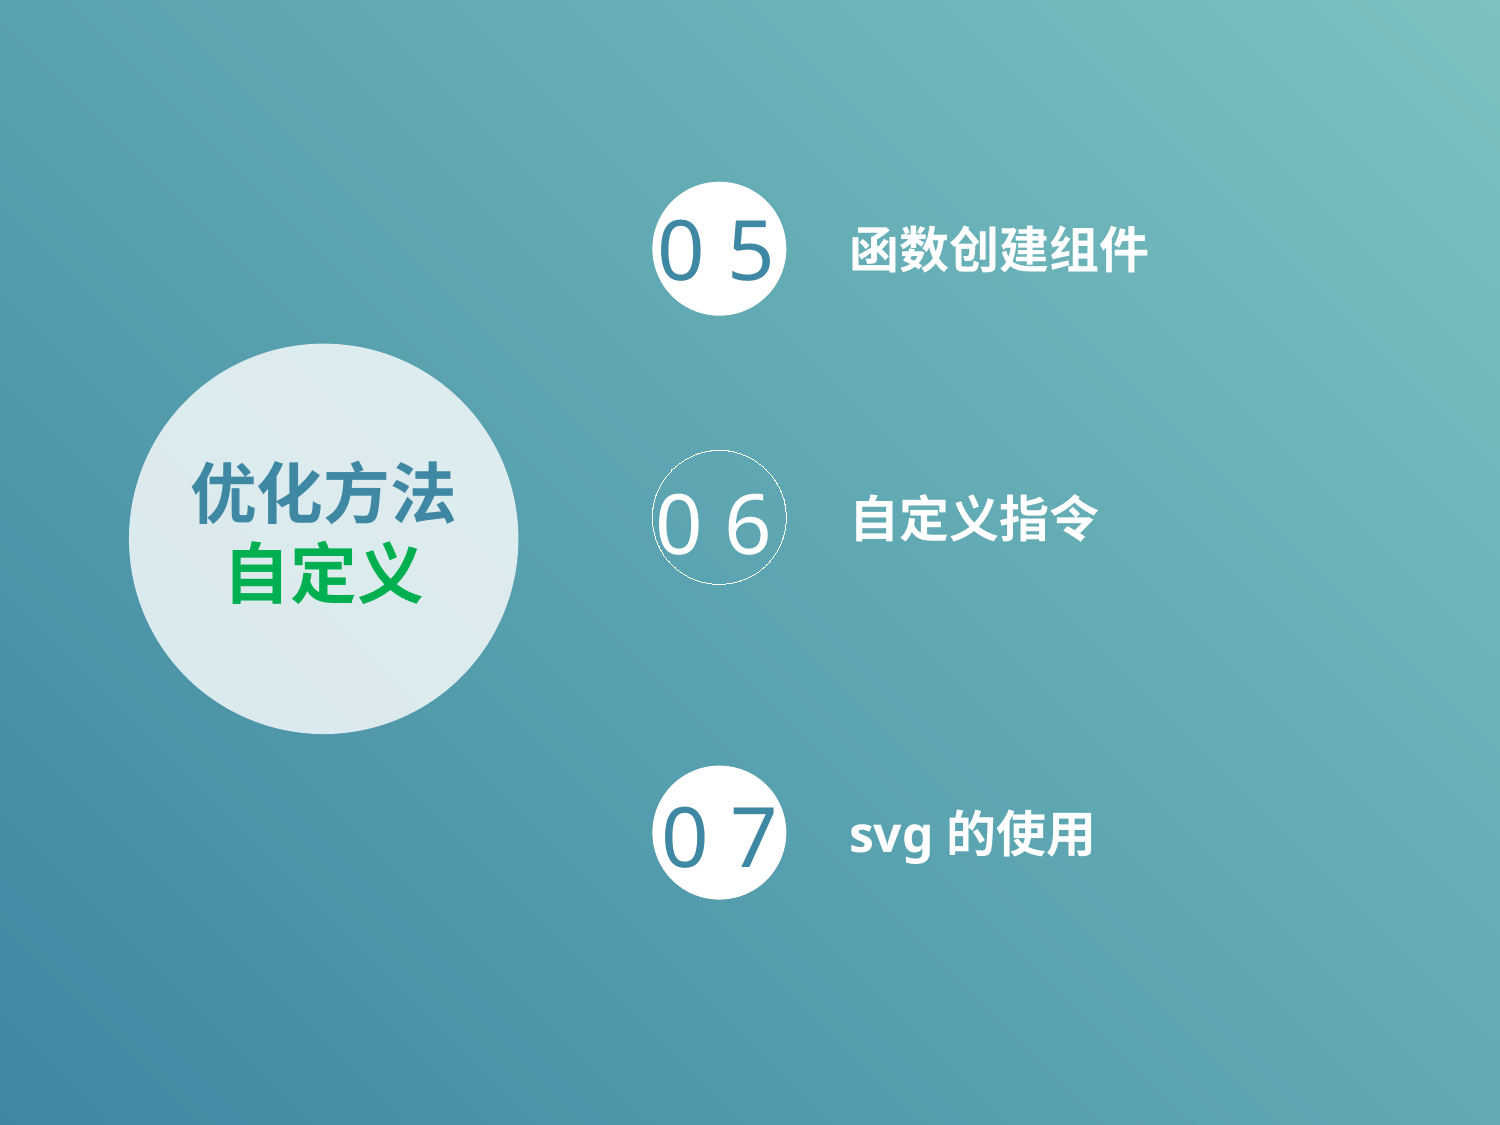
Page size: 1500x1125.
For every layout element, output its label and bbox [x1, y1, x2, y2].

text_box [646, 181, 1380, 900]
text_box [128, 343, 519, 735]
